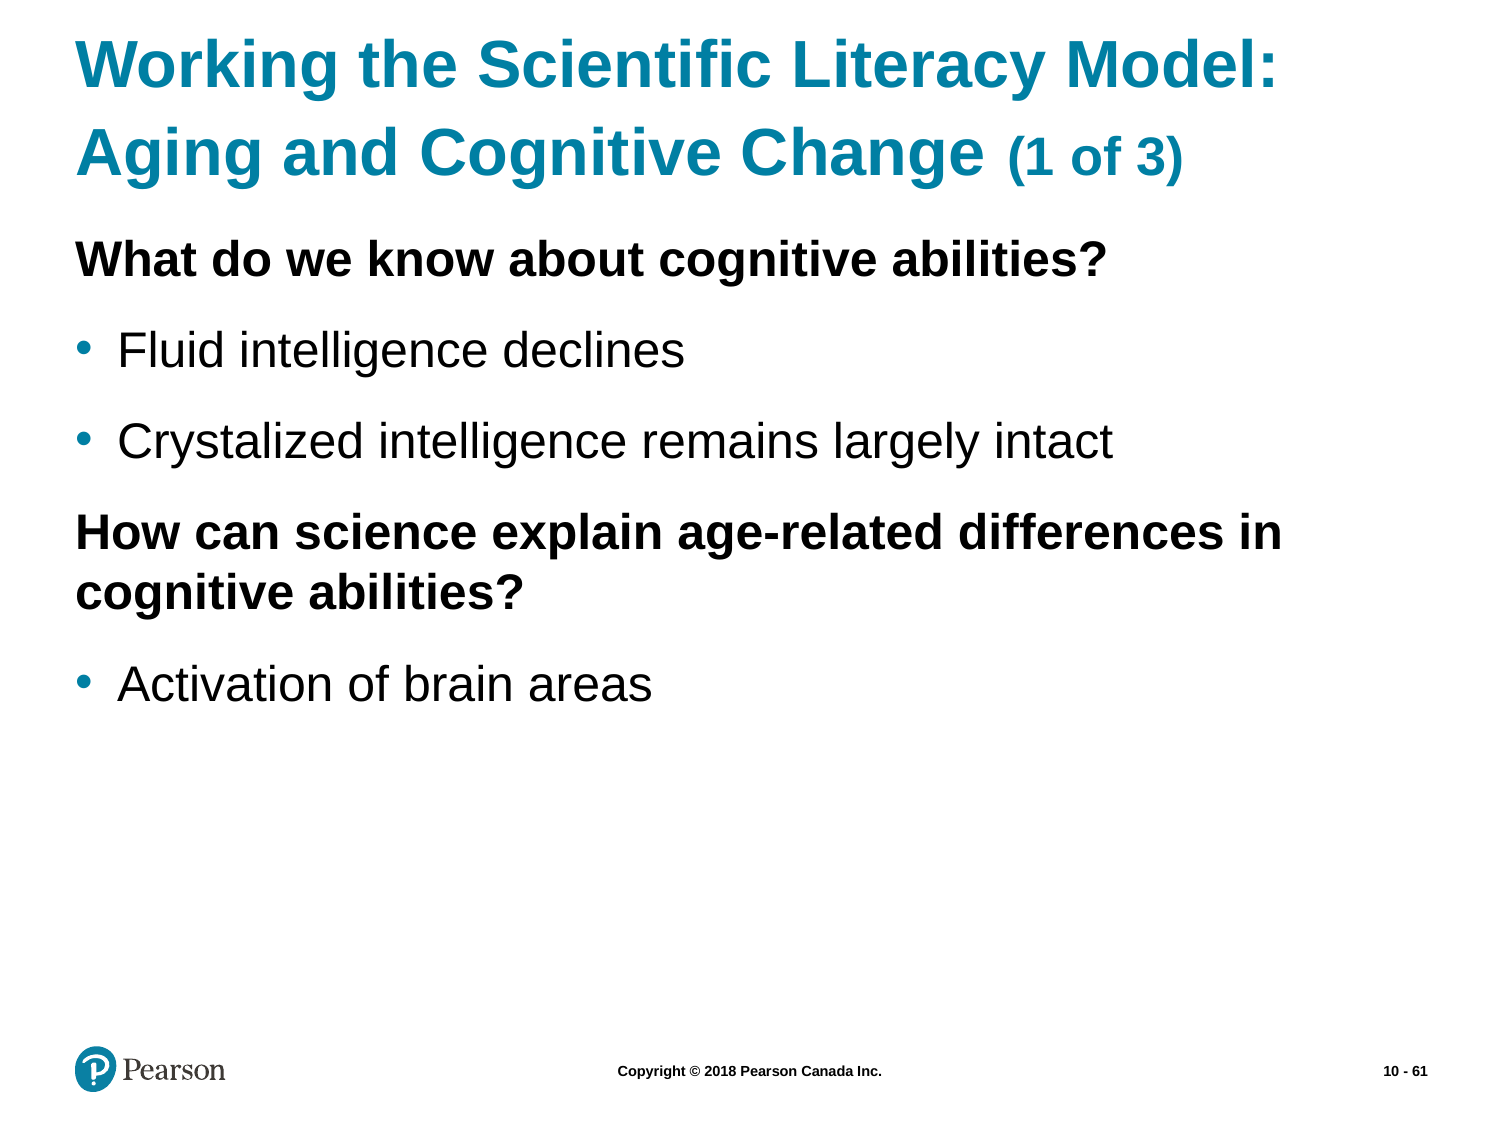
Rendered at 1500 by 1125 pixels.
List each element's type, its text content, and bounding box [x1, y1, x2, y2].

title Working the Scientific Literacy Model: Aging and Cognitive Change (1 of 3) [75, 9, 1425, 202]
list How can science explain age-related differences in cognitive abilities? Activation of brain areas [75, 500, 1425, 721]
list What do we know about cognitive abilities? Fluid intelligence declines Crystalized intelligence remains largely intact [75, 226, 1425, 475]
